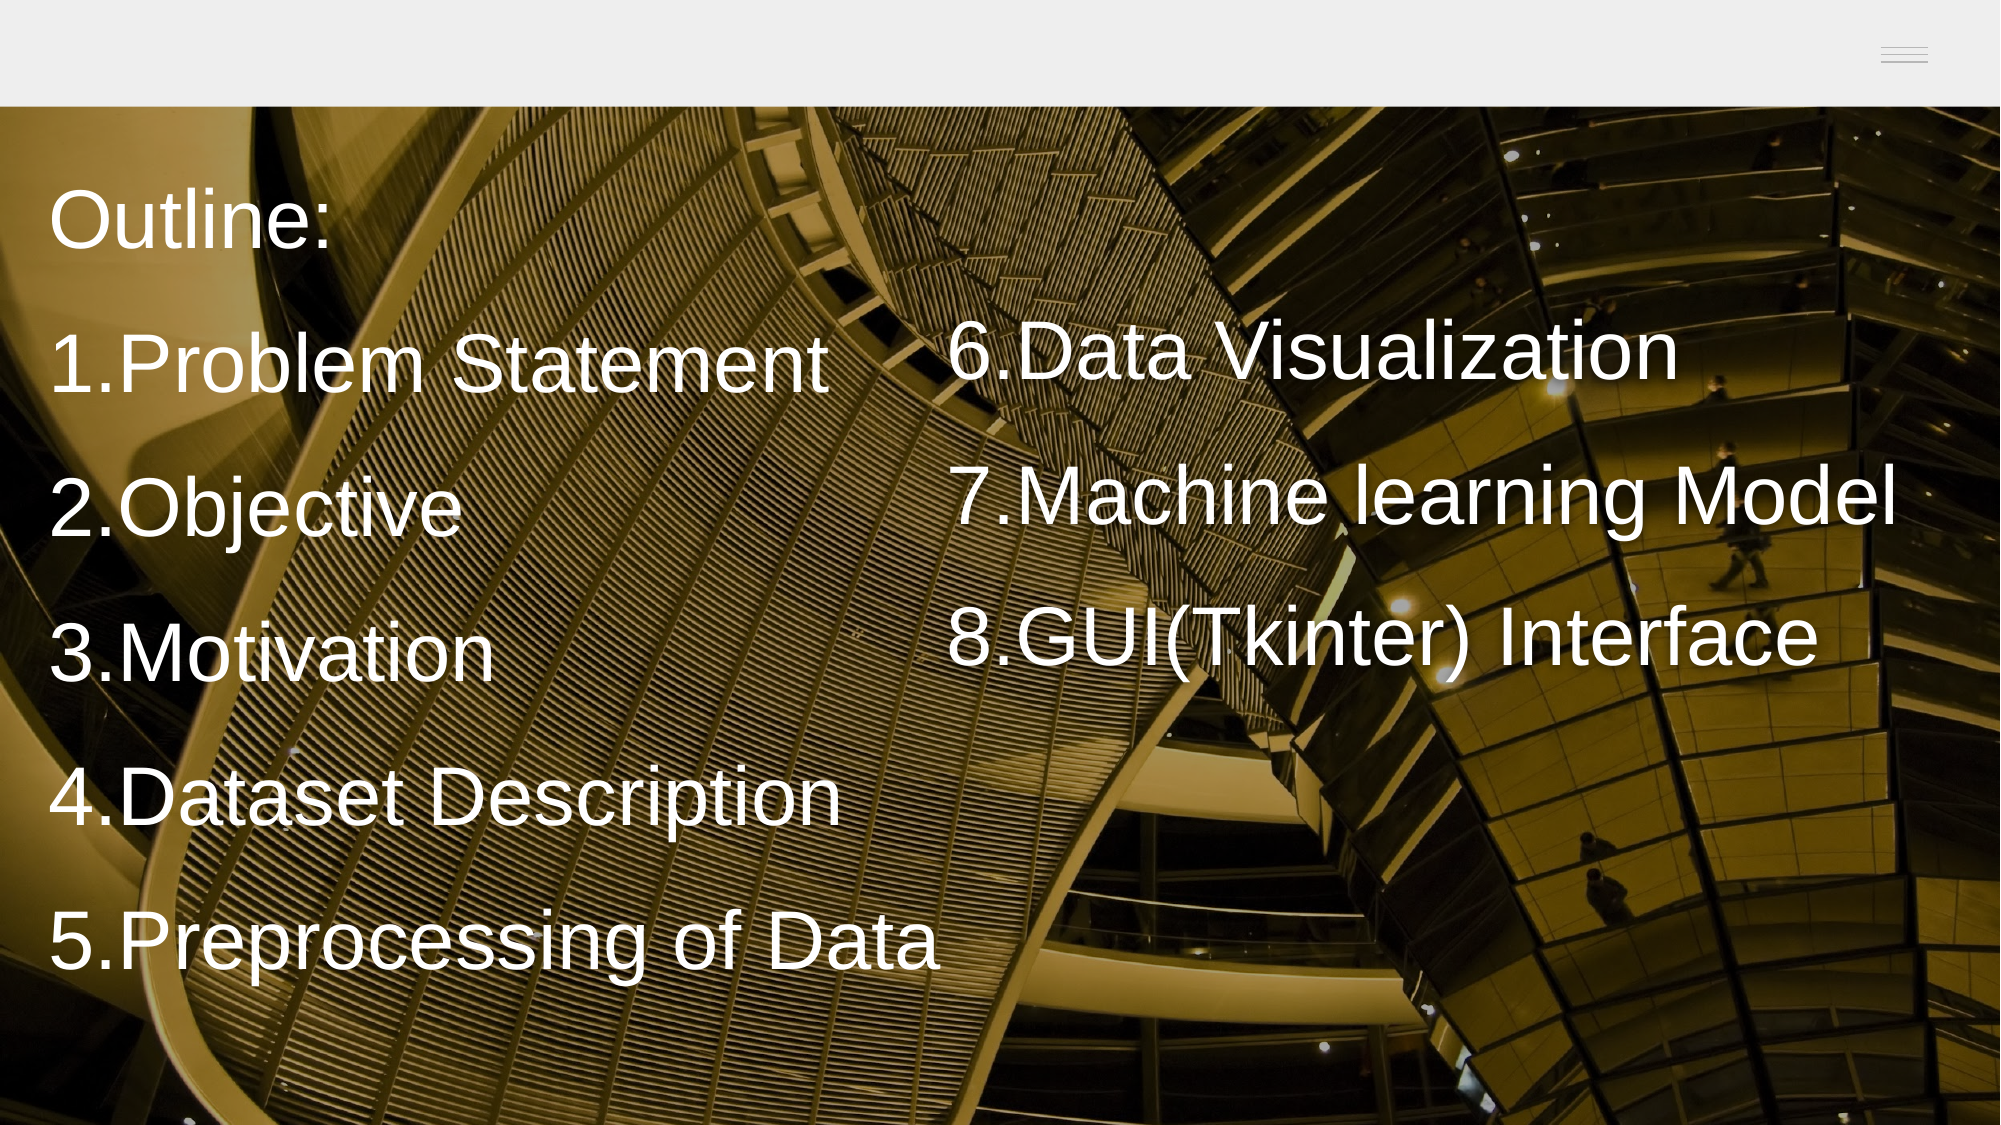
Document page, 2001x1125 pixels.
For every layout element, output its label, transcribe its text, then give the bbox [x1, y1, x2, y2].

title Outline: 1.Problem Statement 2.Objective 3.Motivation 4.Dataset Description 5.Preprocessing of Data [28, 144, 983, 1087]
picture [0, 107, 2000, 1125]
text_box 6.Data Visualization 7.Machine learning Model 8.GUI(Tkinter) Interface [926, 276, 1951, 983]
